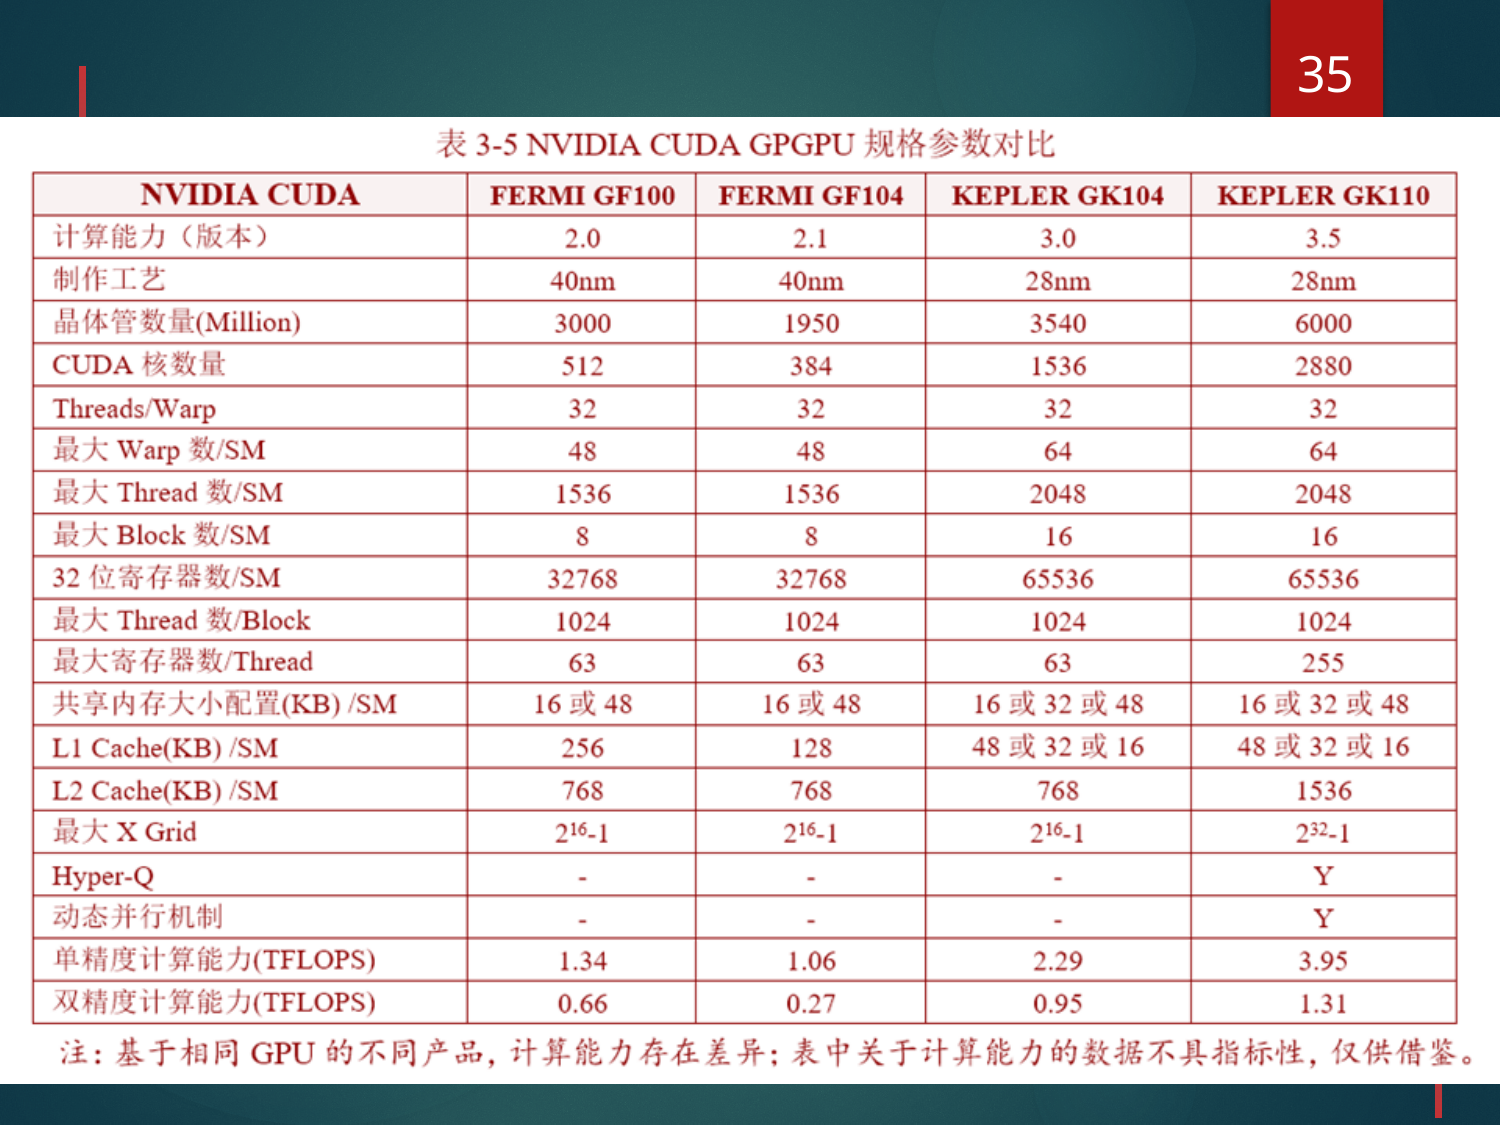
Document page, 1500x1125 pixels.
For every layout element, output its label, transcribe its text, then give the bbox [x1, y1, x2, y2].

slide_number 35 [1273, 48, 1378, 117]
picture [0, 117, 1500, 1084]
